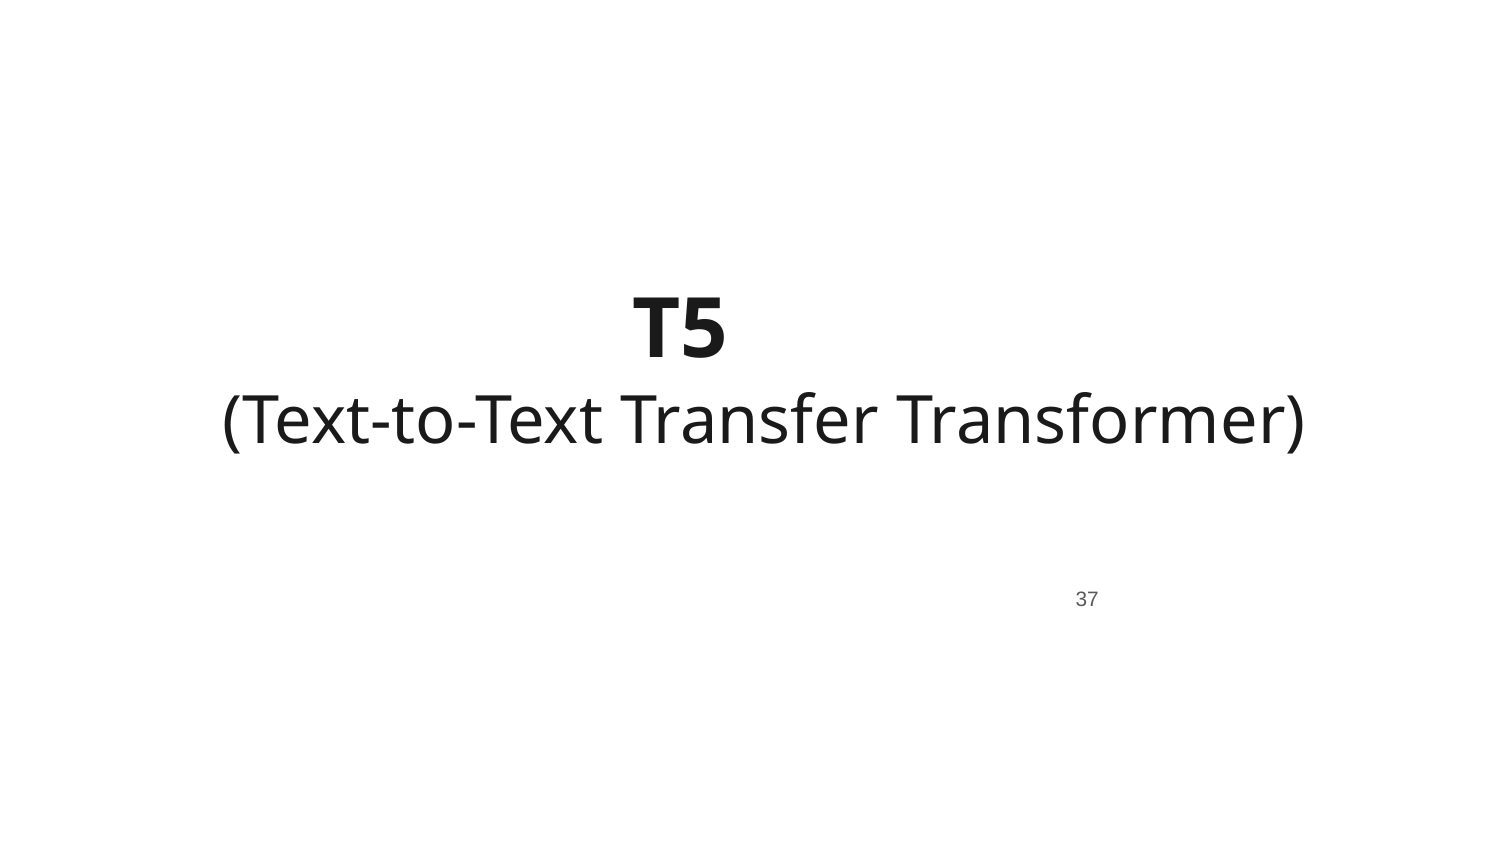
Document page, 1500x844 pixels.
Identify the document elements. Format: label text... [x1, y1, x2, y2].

text_box T5 [630, 272, 828, 343]
title (Text-to-Text Transfer Transformer) [220, 343, 1337, 487]
slide_number ‹#› [1042, 573, 1110, 623]
